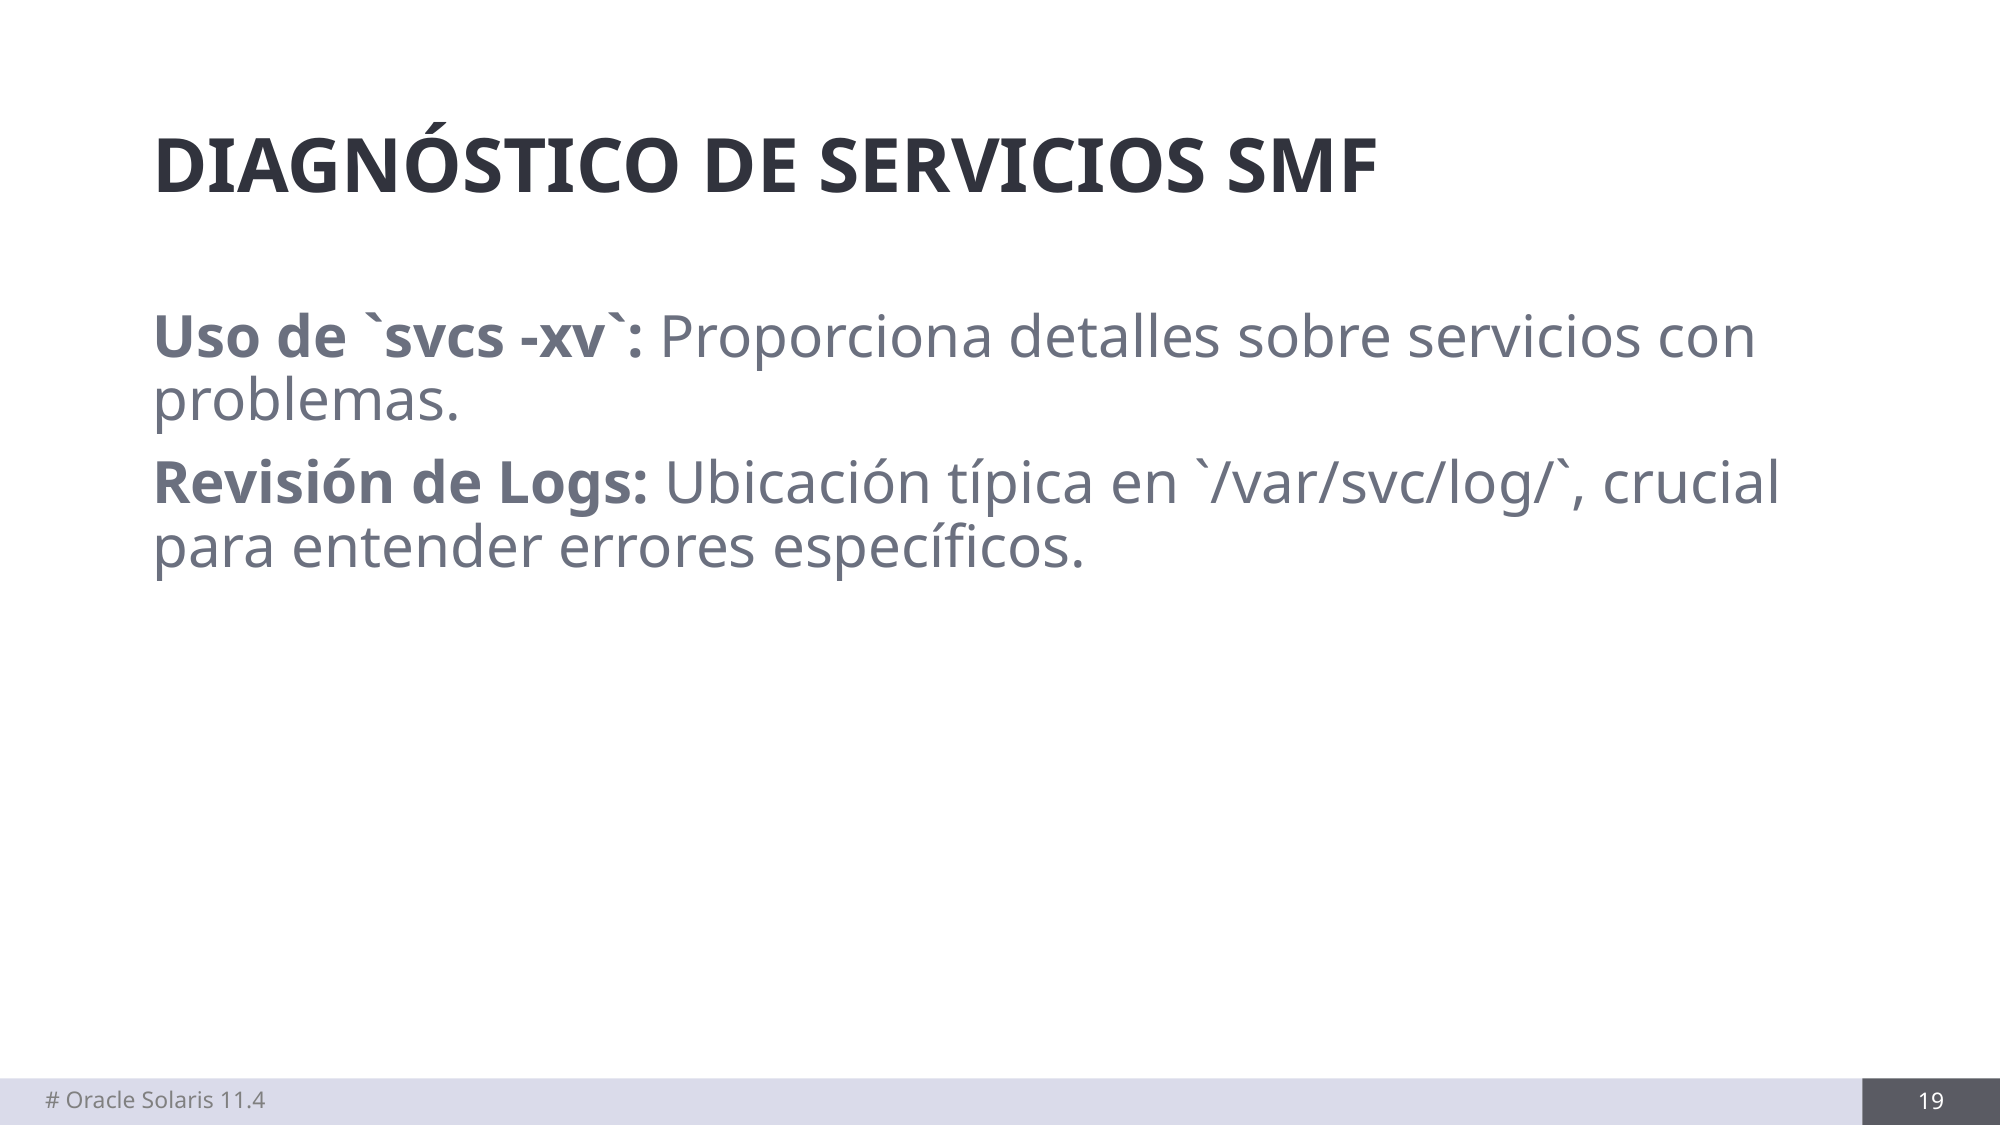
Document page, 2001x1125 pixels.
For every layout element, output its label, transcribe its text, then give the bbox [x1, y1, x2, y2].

slide_number 19 [1862, 1078, 2000, 1125]
list Uso de `svcs -xv`: Proporciona detalles sobre servicios con problemas. Revisión de Logs: Ubicación típica en `/var/svc/log/`, crucial para entender errores específicos. [137, 299, 1863, 1014]
footer # Oracle Solaris 11.4 [0, 1078, 1862, 1125]
title DIAGNÓSTICO DE SERVICIOS SMF [137, 59, 1863, 278]
